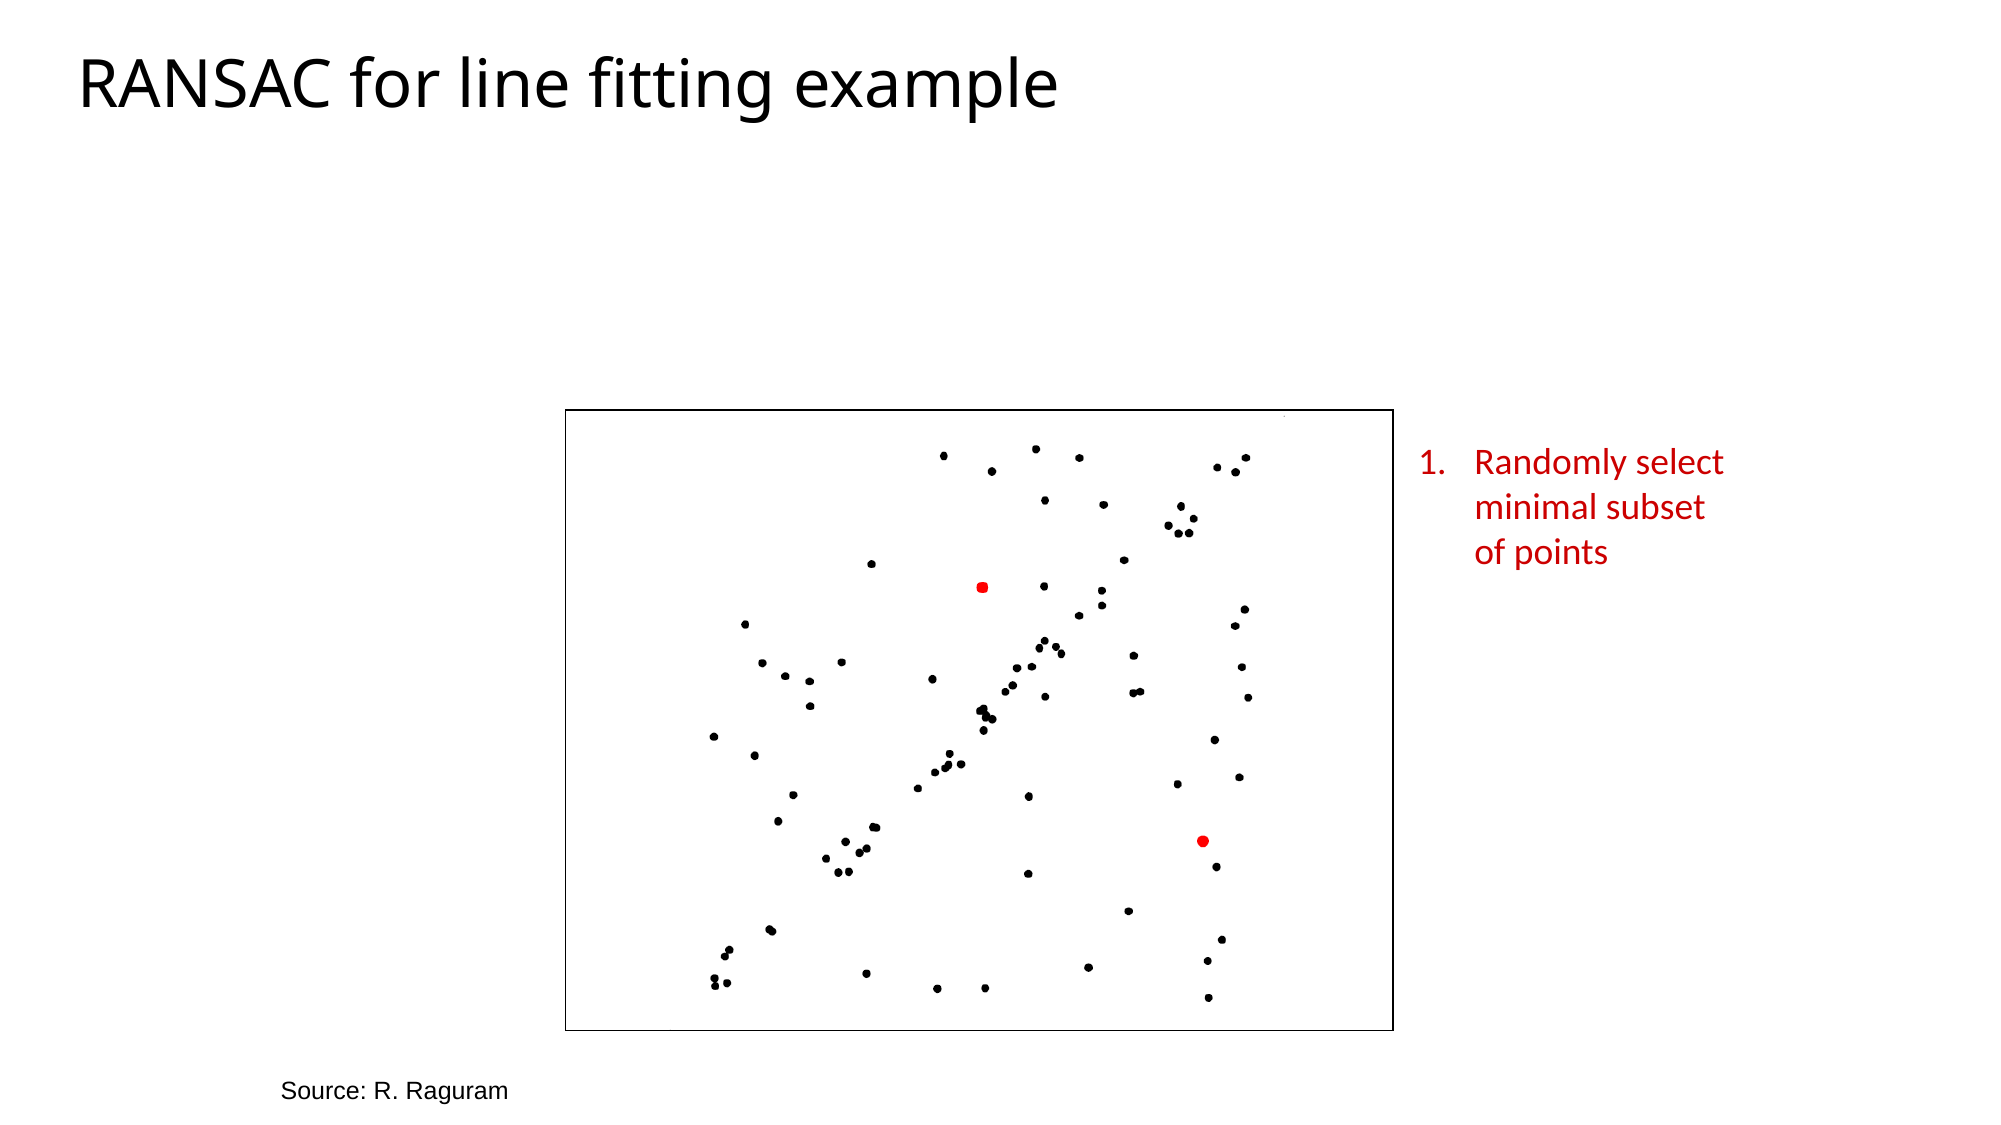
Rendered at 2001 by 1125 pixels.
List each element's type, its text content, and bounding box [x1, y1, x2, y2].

text_box Source: R. Raguram [265, 1067, 525, 1112]
title RANSAC for line fitting example [62, 12, 1951, 151]
text_box Randomly select minimal subset of points [1403, 429, 1750, 625]
picture [565, 410, 1393, 1031]
